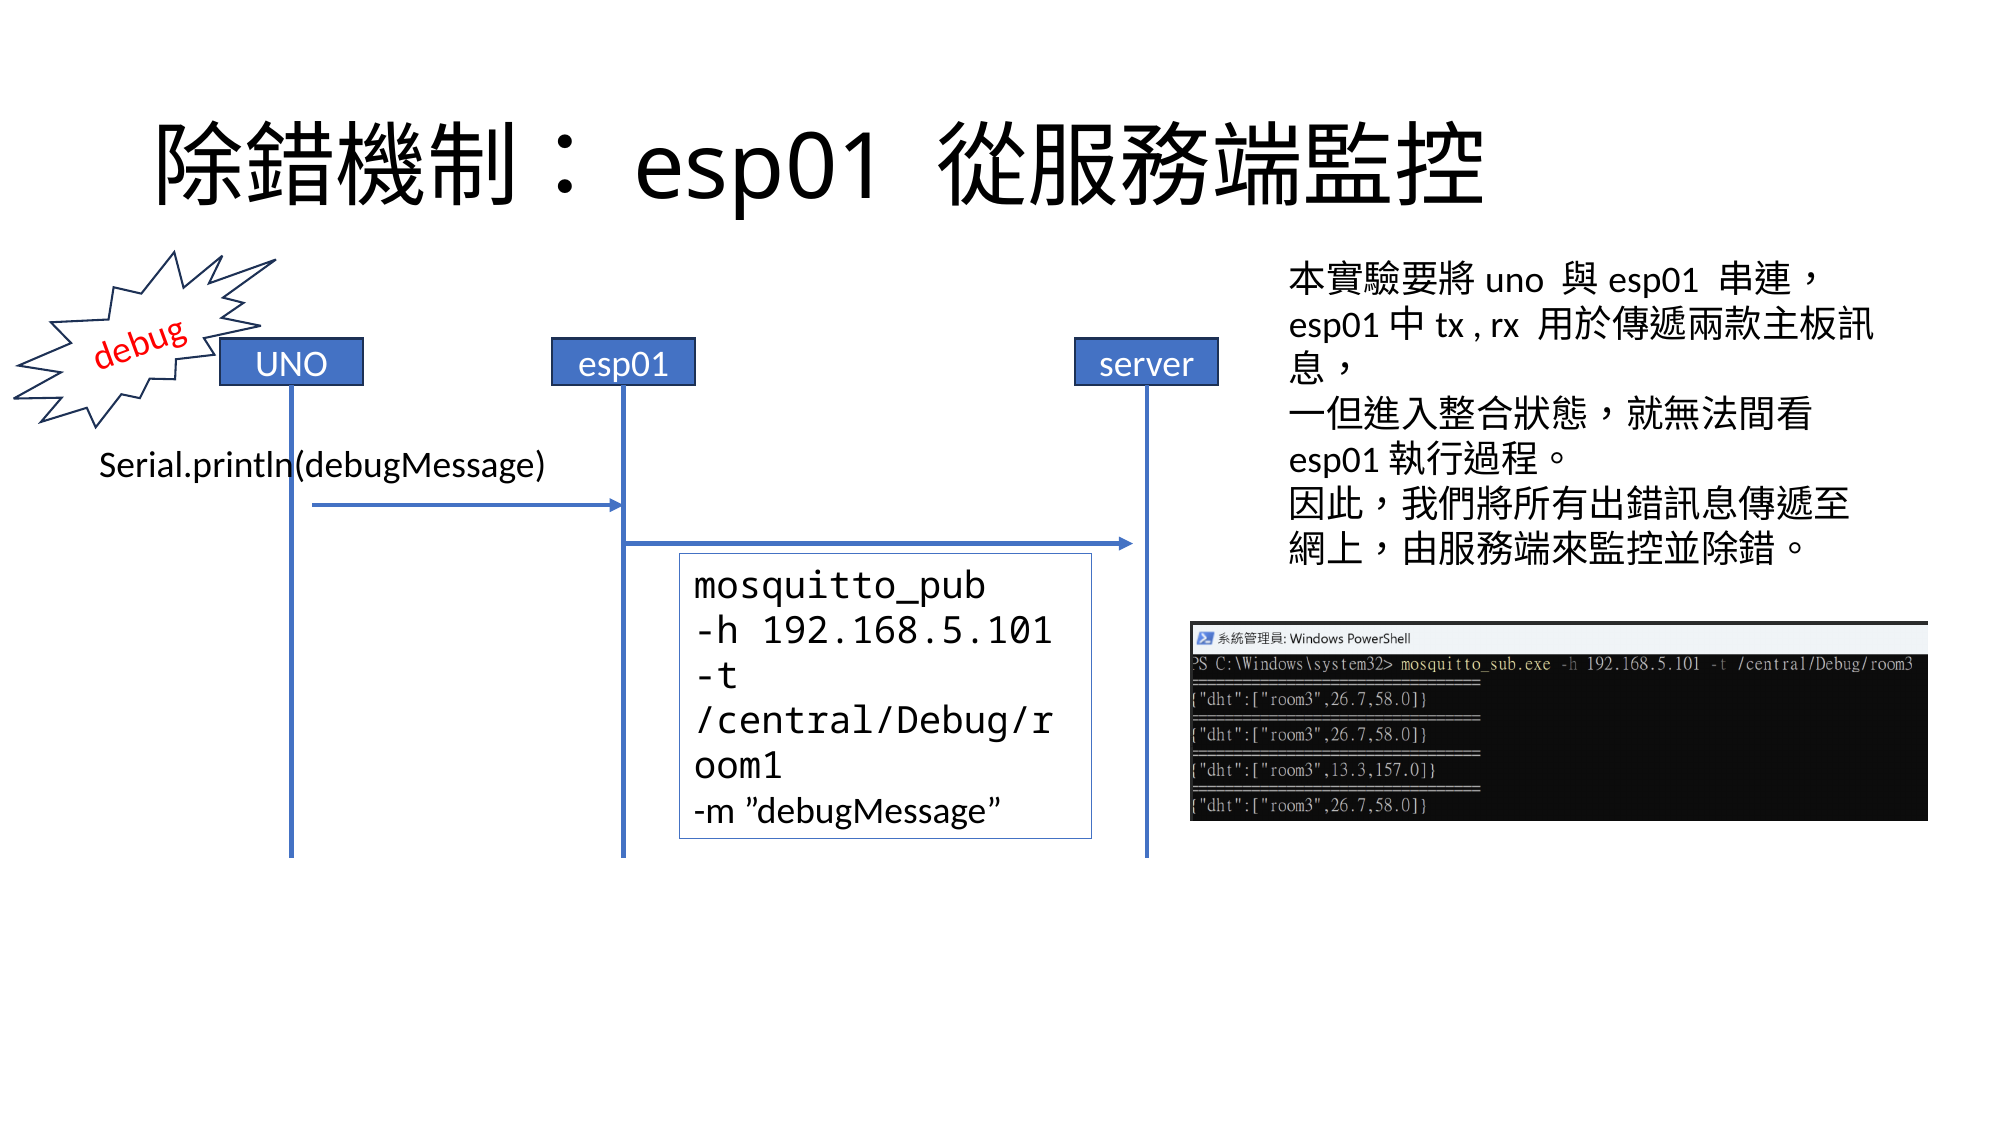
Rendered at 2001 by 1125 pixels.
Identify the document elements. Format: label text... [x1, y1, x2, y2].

picture [1190, 621, 1928, 821]
text_box 本實驗要將uno 與esp01 串連， esp01中tx , rx 用於傳遞兩款主板訊息， 一但進入整合狀態，就無法間看esp01執行過程。 因此，我們將所有出錯訊息傳遞至網上，由服務端來監控並除錯。 [1273, 247, 1903, 578]
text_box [0, 266, 1219, 859]
title 除錯機制：esp01 從服務端監控 [137, 59, 1863, 278]
